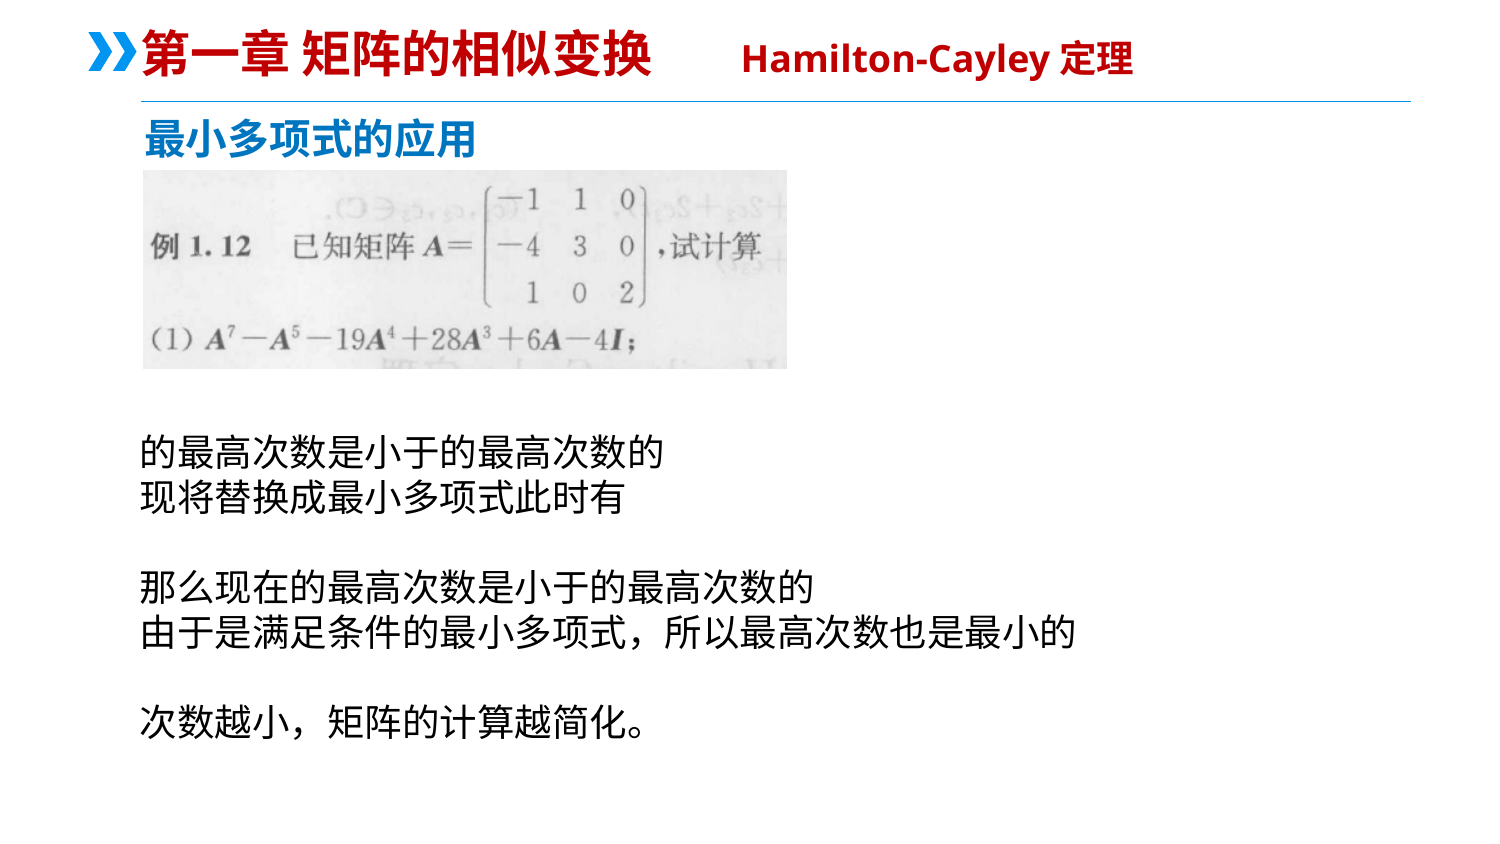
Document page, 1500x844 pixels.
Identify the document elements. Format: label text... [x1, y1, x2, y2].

text_box [86, 30, 114, 73]
text_box 最小多项式的应用 [129, 105, 1405, 170]
text_box [111, 30, 139, 73]
text_box 第一章 矩阵的相似变换 Hamilton-Cayley定理 [140, 20, 1341, 84]
picture [142, 170, 788, 369]
